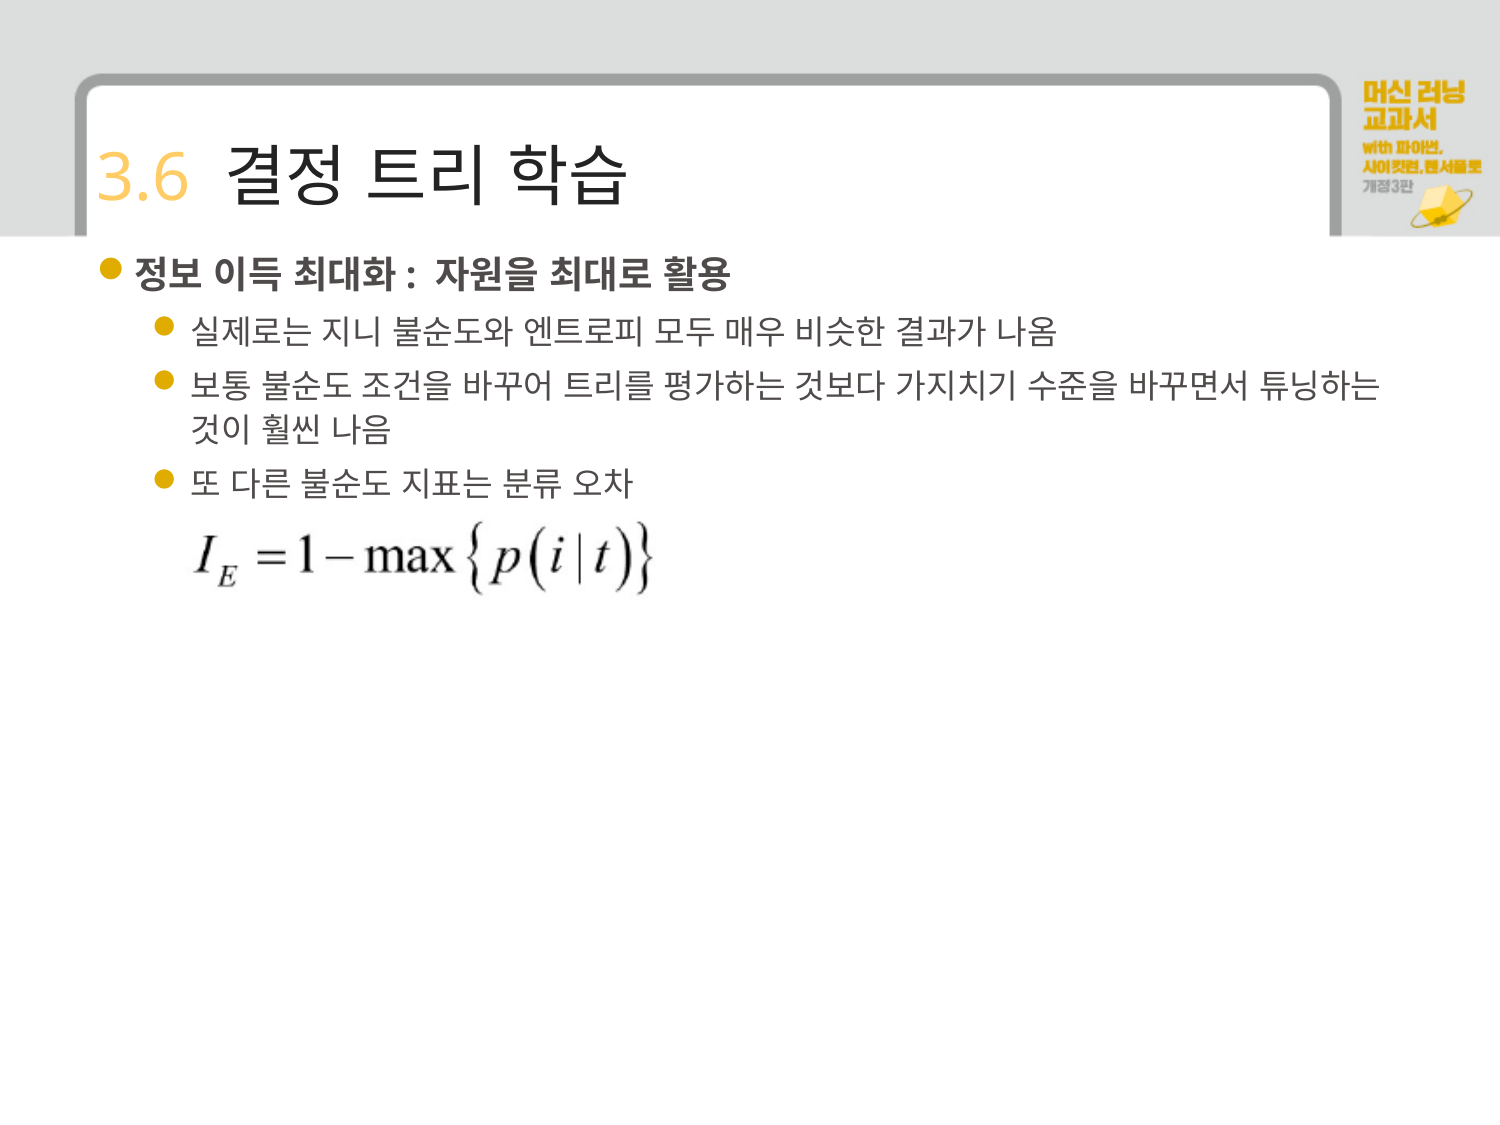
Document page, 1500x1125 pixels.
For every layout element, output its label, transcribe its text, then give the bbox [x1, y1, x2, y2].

list 정보 이득 최대화: 자원을 최대로 활용 실제로는 지니 불순도와 엔트로피 모두 매우 비슷한 결과가 나옴 보통 불순도 조건을 바꾸어 트리를 평가하는 것보다 가지치기 수준을 바꾸면서 튜닝하는 것이 훨씬 나음 또 다른 불순도 지표는 분류 오차 [81, 239, 1440, 1054]
picture [0, 0, 1500, 1125]
title 3.6 결정 트리 학습 [81, 90, 1412, 222]
